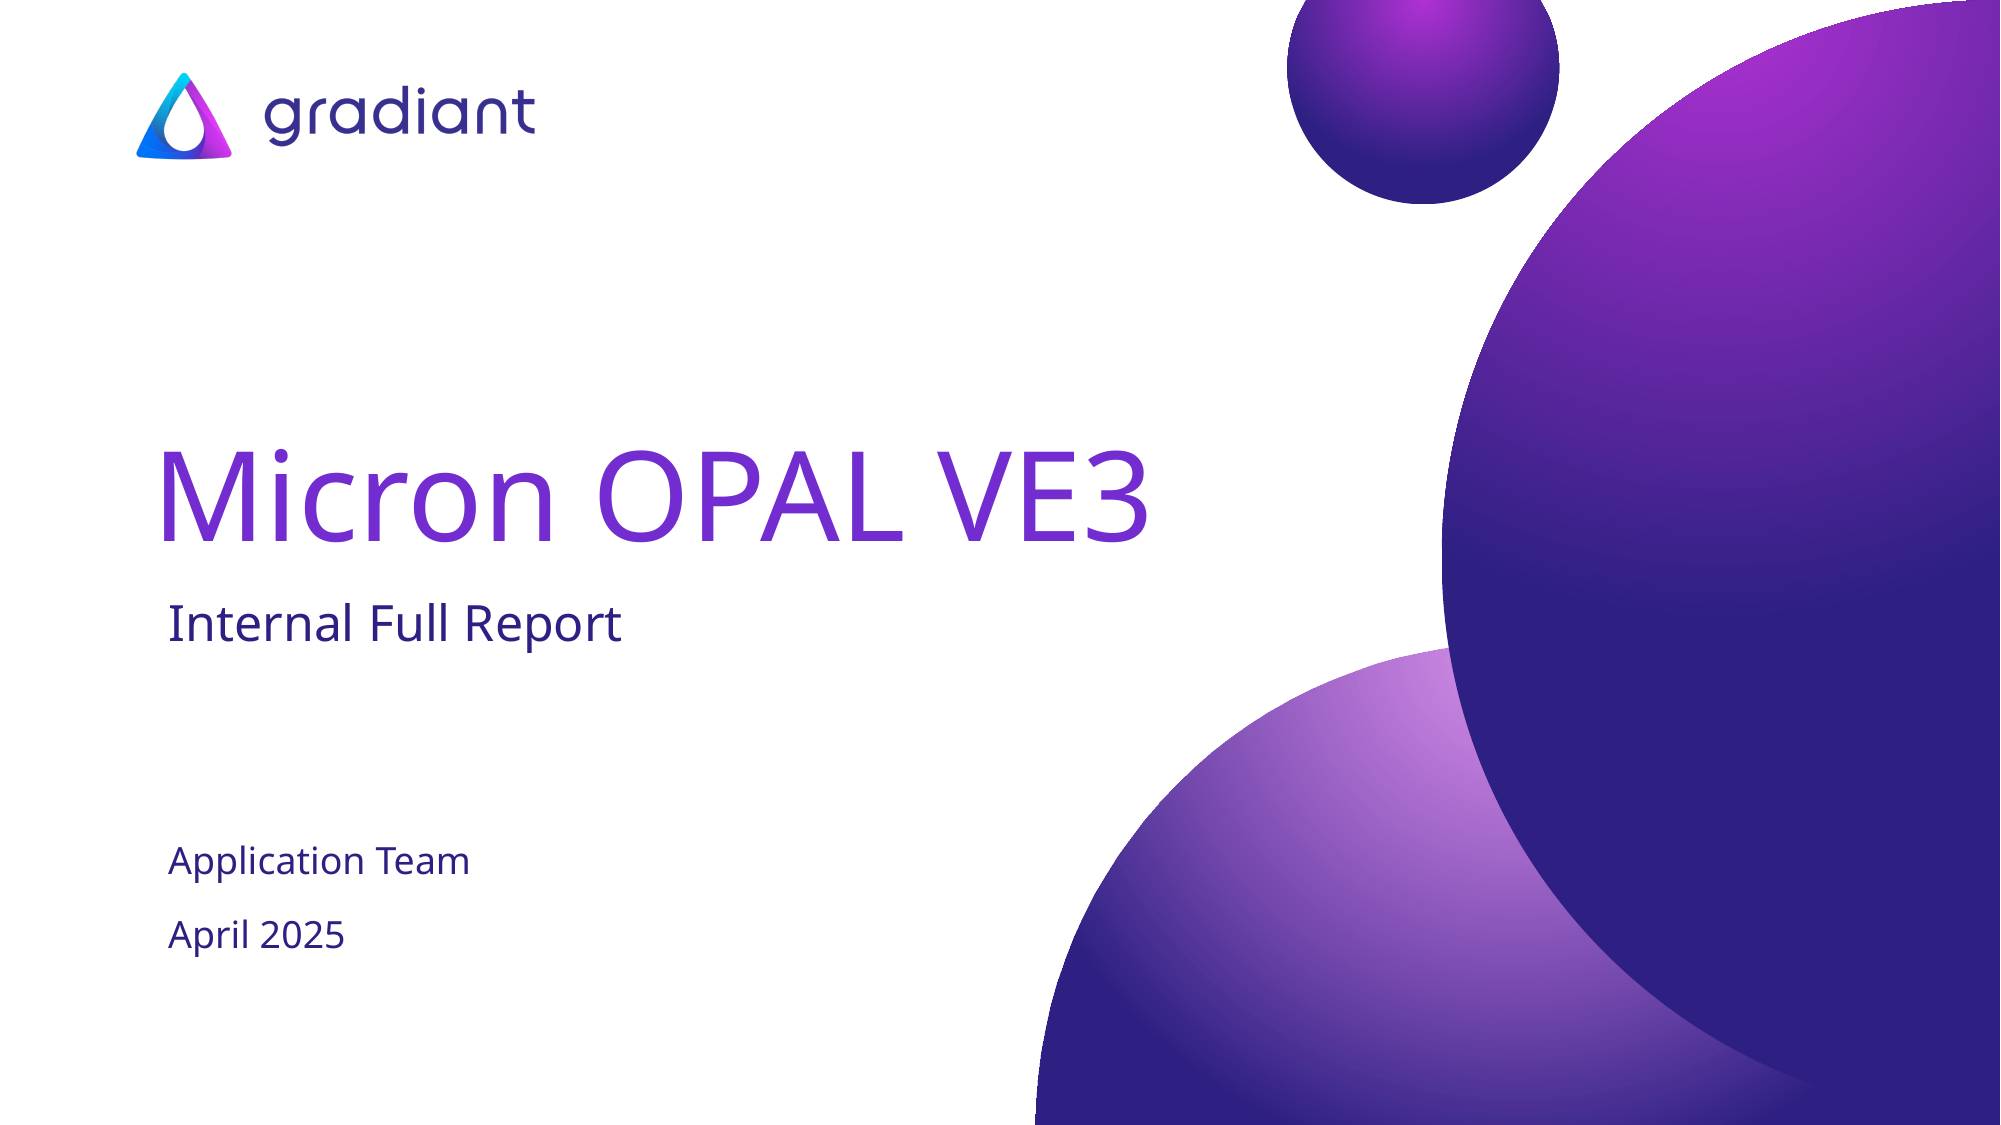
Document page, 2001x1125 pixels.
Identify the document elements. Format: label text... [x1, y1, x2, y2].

picture [136, 72, 535, 160]
subtitle Internal Full Report [153, 590, 1750, 814]
list Application Team [153, 834, 1000, 908]
title Micron OPAL VE3 [137, 184, 1750, 576]
list April 2025 [153, 908, 1000, 983]
